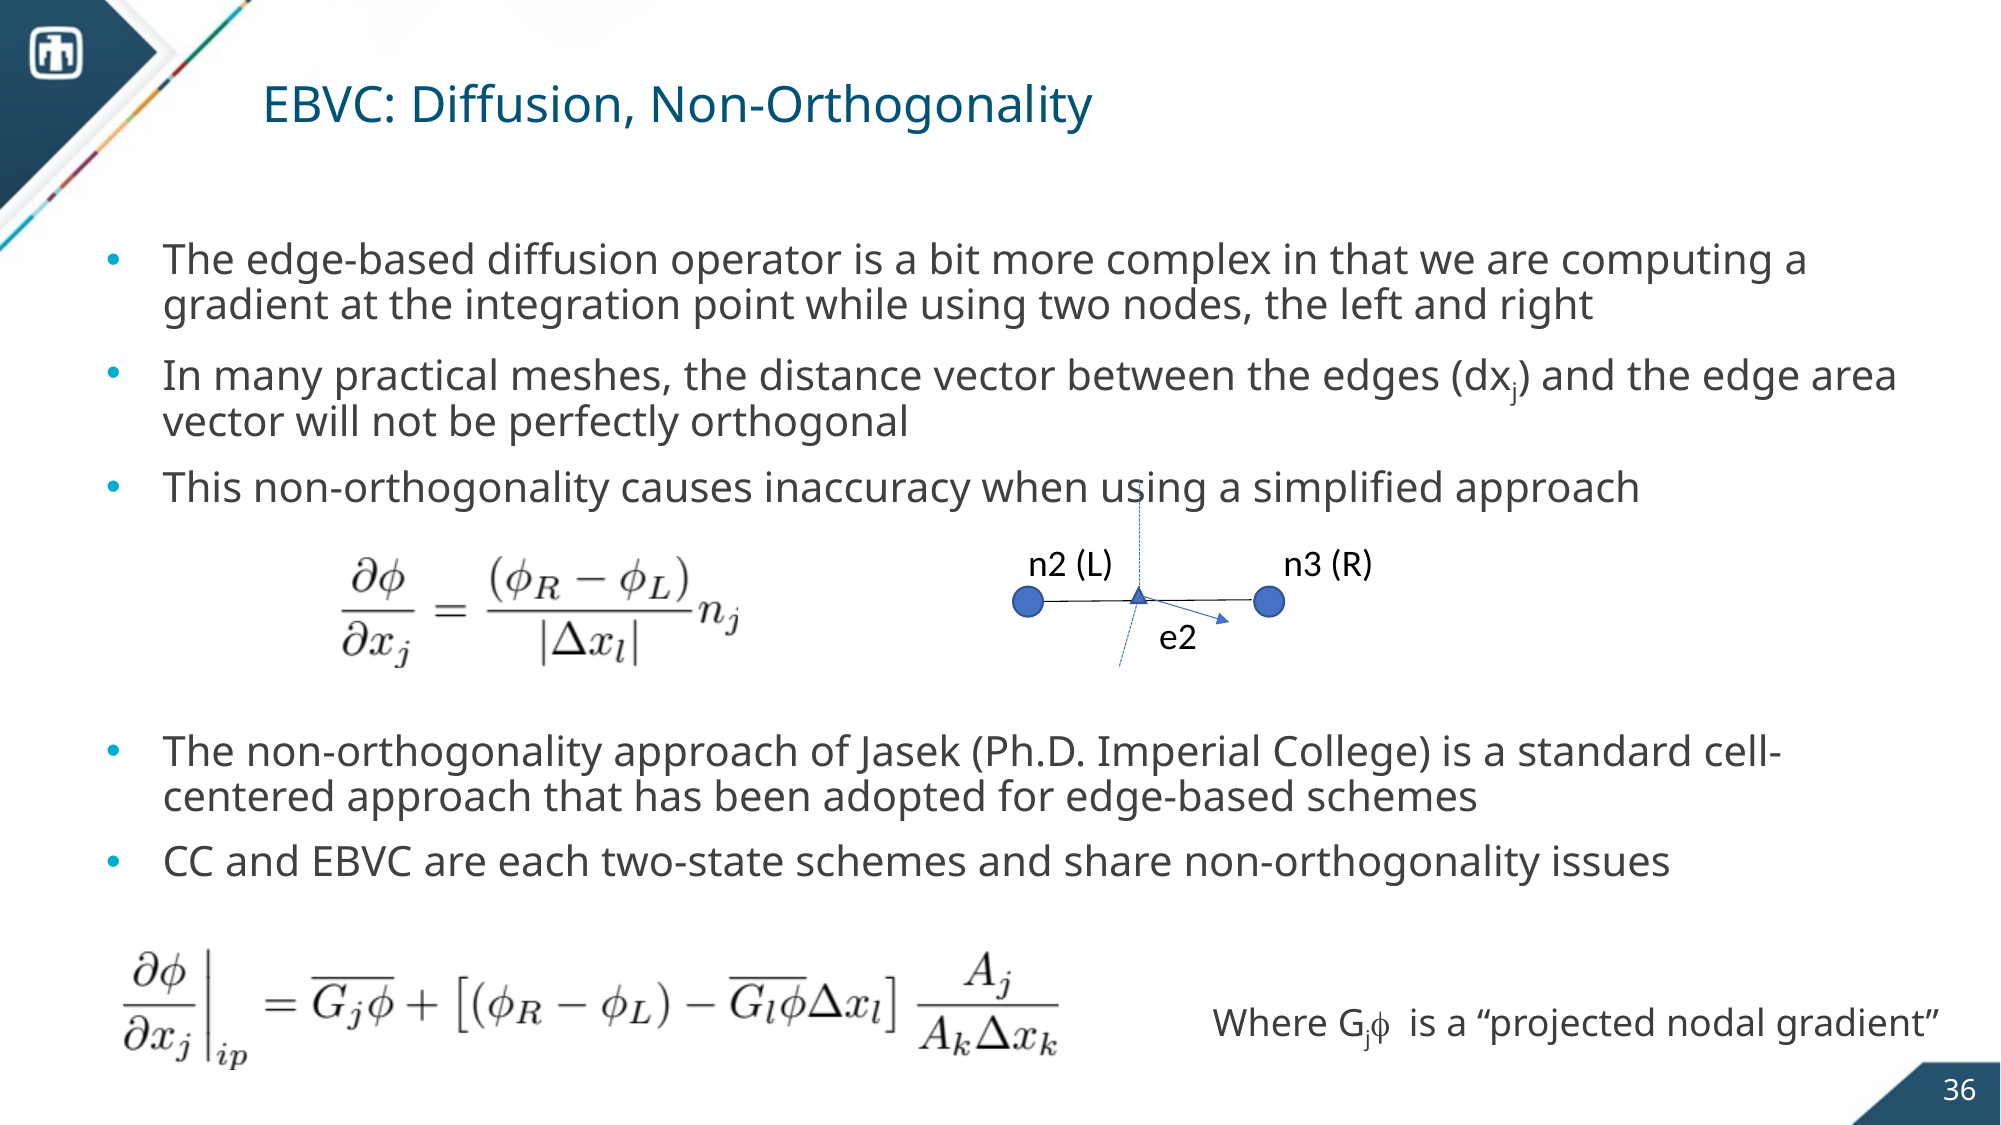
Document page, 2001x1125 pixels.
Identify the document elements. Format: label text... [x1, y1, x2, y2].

picture [123, 947, 1059, 1070]
title EBVC: Diffusion, Non-Orthogonality [262, 42, 1919, 170]
slide_number 36 [1919, 1061, 2000, 1122]
list The edge-based diffusion operator is a bit more complex in that we are computing a gradient at the integration point while using two nodes, the left and right In many practical meshes, the distance vector between the edges (dxj) and the edge area vector will not be perfectly orthogonal This non-orthogonality causes inaccuracy when using a simplified approach The non-orthogonality approach of Jasek (Ph.D. Imperial College) is a standard cell-centered approach that has been adopted for edge-based schemes CC and EBVC are each two-state schemes and share non-orthogonality issues [106, 231, 1919, 1125]
picture [0, 0, 2001, 1125]
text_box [1012, 480, 1390, 668]
picture [340, 556, 739, 668]
